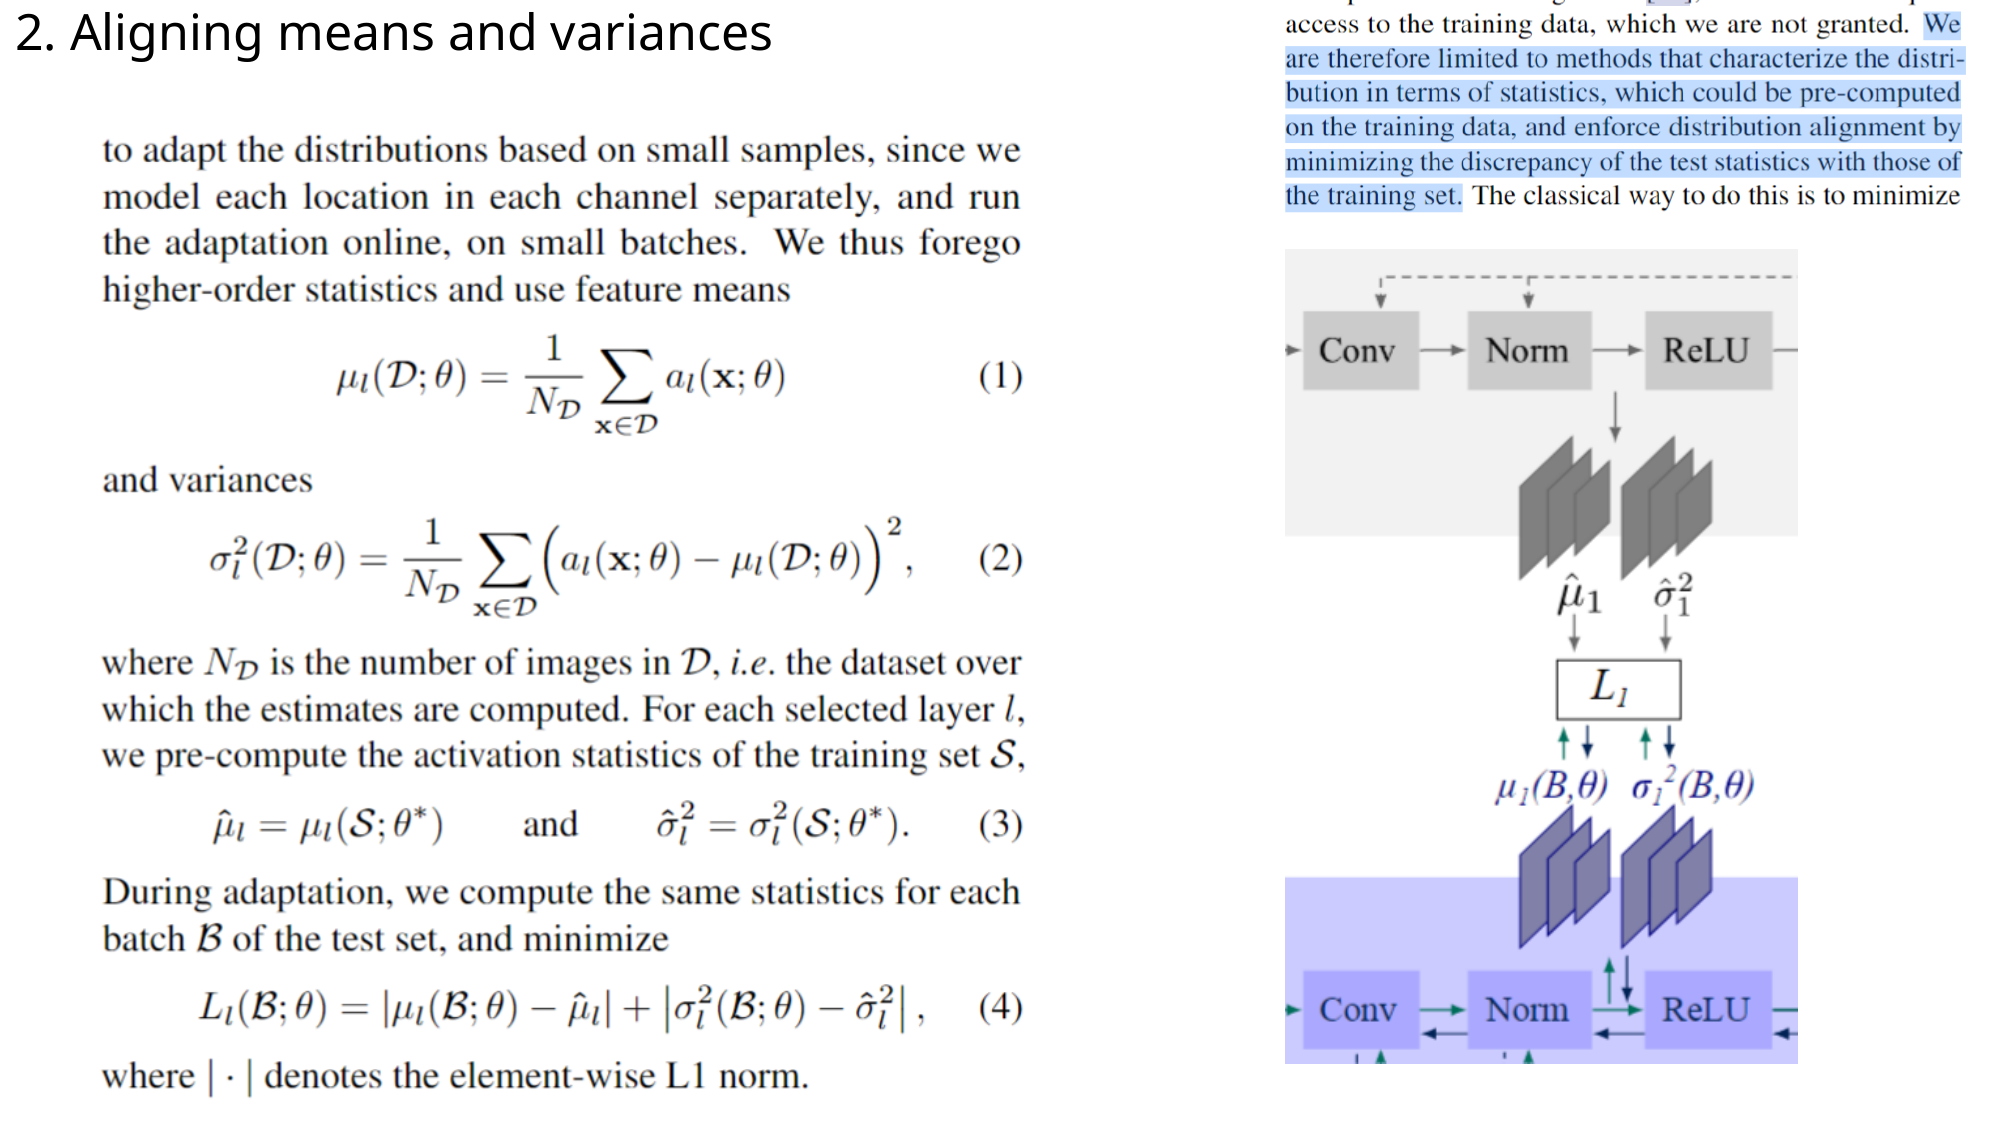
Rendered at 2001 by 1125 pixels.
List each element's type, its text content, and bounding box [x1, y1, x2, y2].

picture [78, 132, 1055, 1115]
picture [1285, 249, 1798, 1064]
subtitle 2. Aligning means and variances [0, 0, 1463, 639]
picture [1243, 0, 2000, 215]
